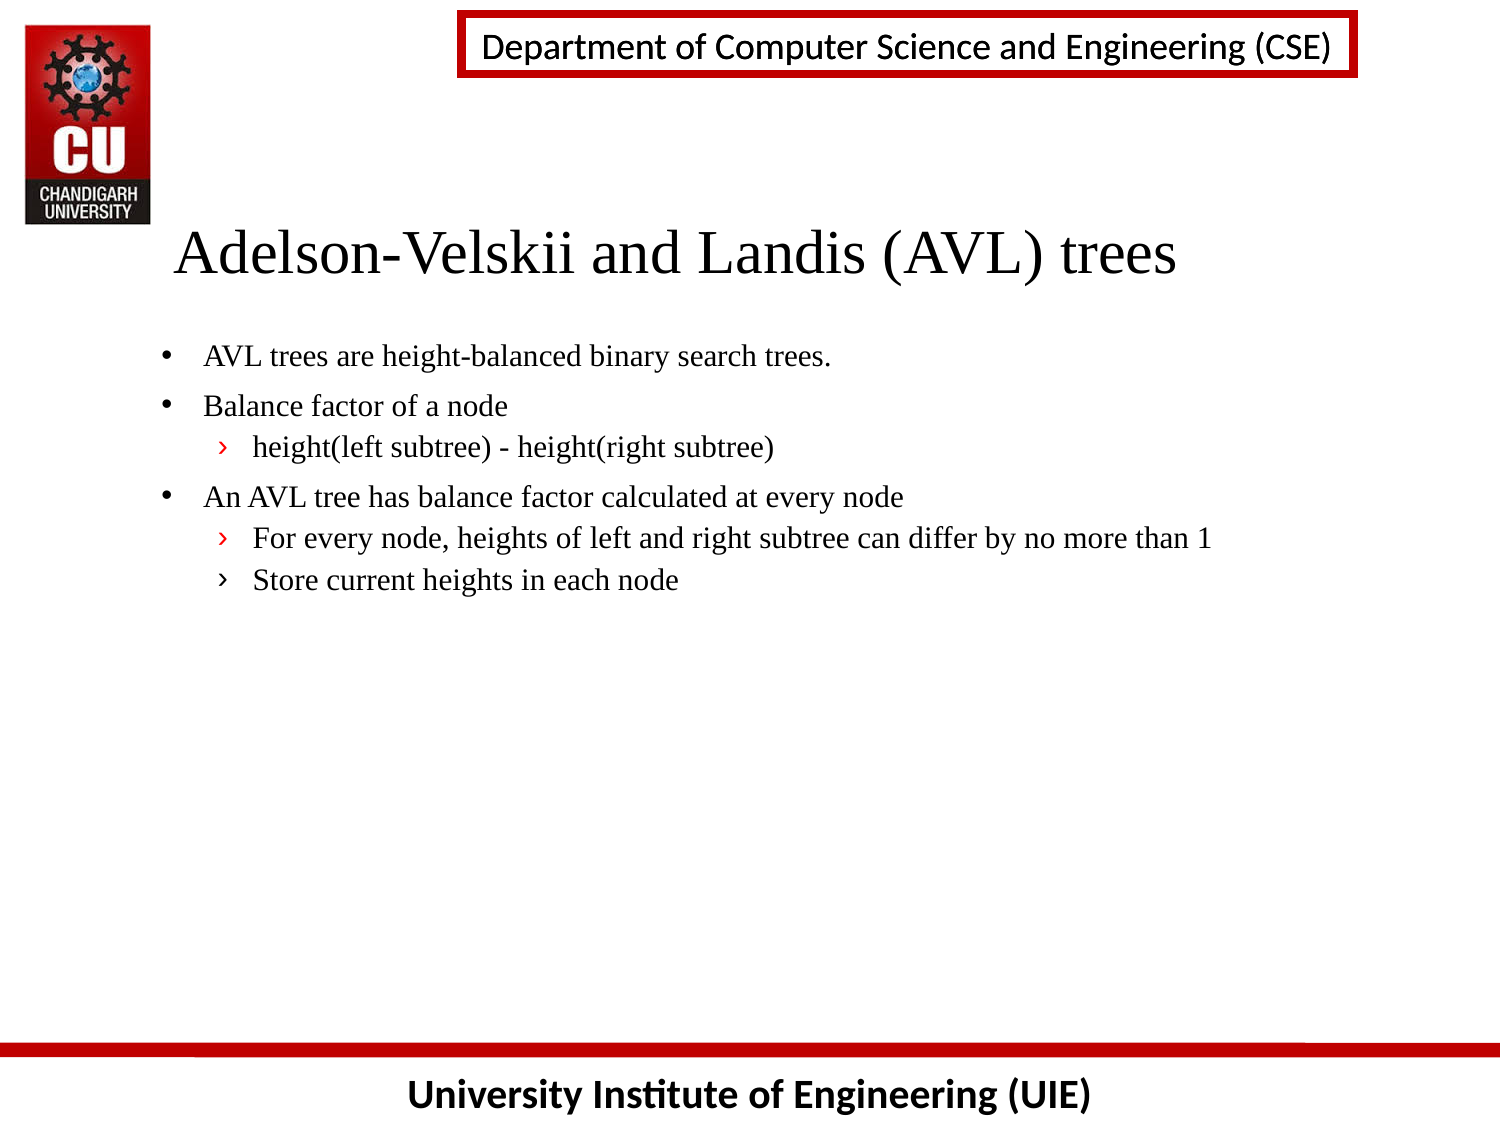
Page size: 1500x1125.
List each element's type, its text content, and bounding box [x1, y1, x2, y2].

list AVL trees are height-balanced binary search trees. Balance factor of a node height(left subtree) - height(right subtree) An AVL tree has balance factor calculated at every node For every node, heights of left and right subtree can differ by no more than 1 Store current heights in each node [150, 281, 1463, 910]
title Adelson-Velskii and Landis (AVL) trees [162, 206, 1463, 281]
picture [24, 24, 151, 225]
